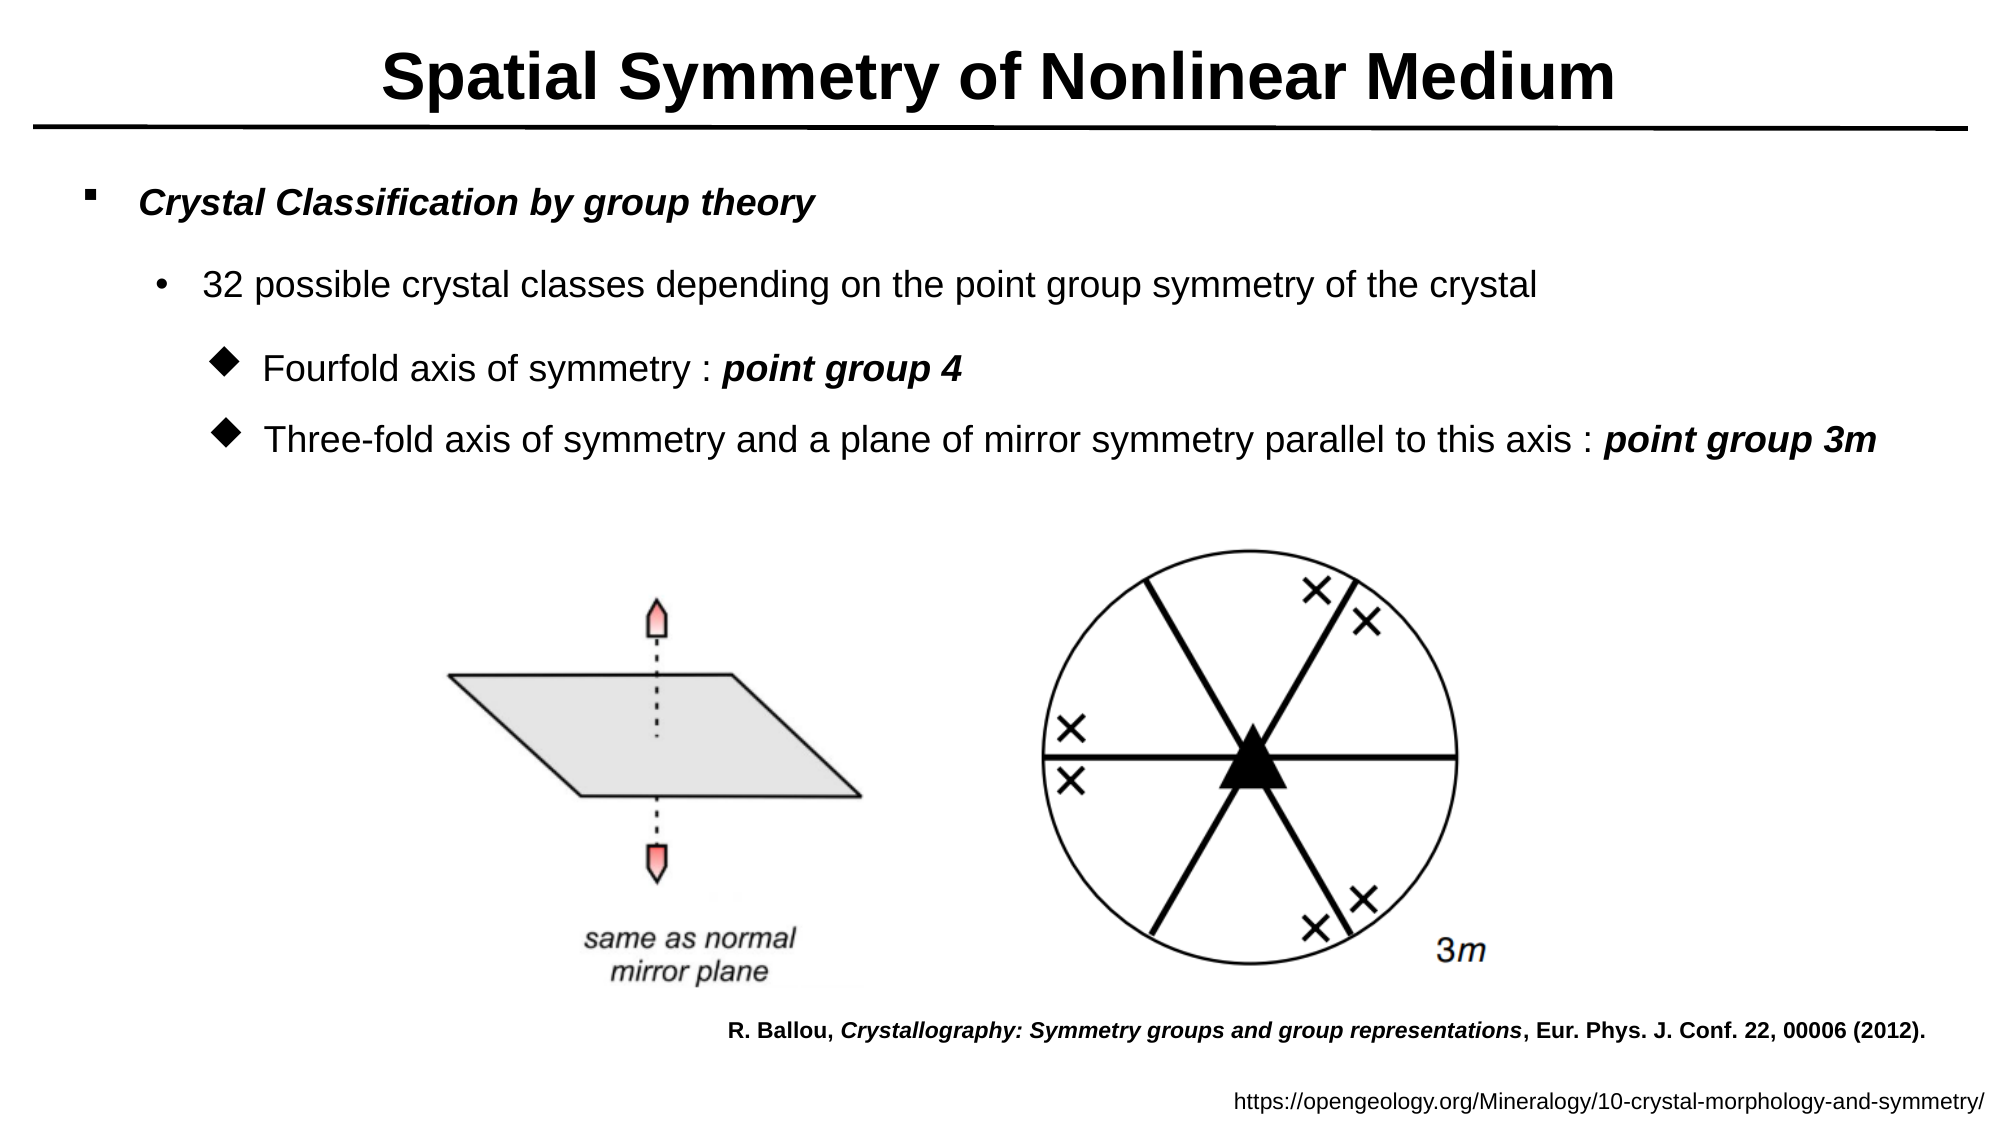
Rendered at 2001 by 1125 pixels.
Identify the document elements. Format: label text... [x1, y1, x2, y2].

text_box Three-fold axis of symmetry and a plane of mirror symmetry parallel to this axis : point group 3m [192, 407, 2000, 468]
text_box Fourfold axis of symmetry : point group 4 [191, 336, 1999, 397]
title Spatial Symmetry of Nonlinear Medium [0, 24, 2000, 131]
picture [999, 519, 1514, 989]
picture [433, 561, 887, 989]
text_box 32 possible crystal classes depending on the point group symmetry of the crystal [140, 253, 1909, 313]
text_box R. Ballou, Crystallography: Symmetry groups and group representations, Eur. Phys. J. Conf. 22, 00006 (2012). [713, 1008, 2000, 1051]
text_box Crystal Classification by group theory [67, 170, 1942, 230]
text_box https://opengeology.org/Mineralogy/10-crystal-morphology-and-symmetry/ [1219, 1078, 2000, 1122]
